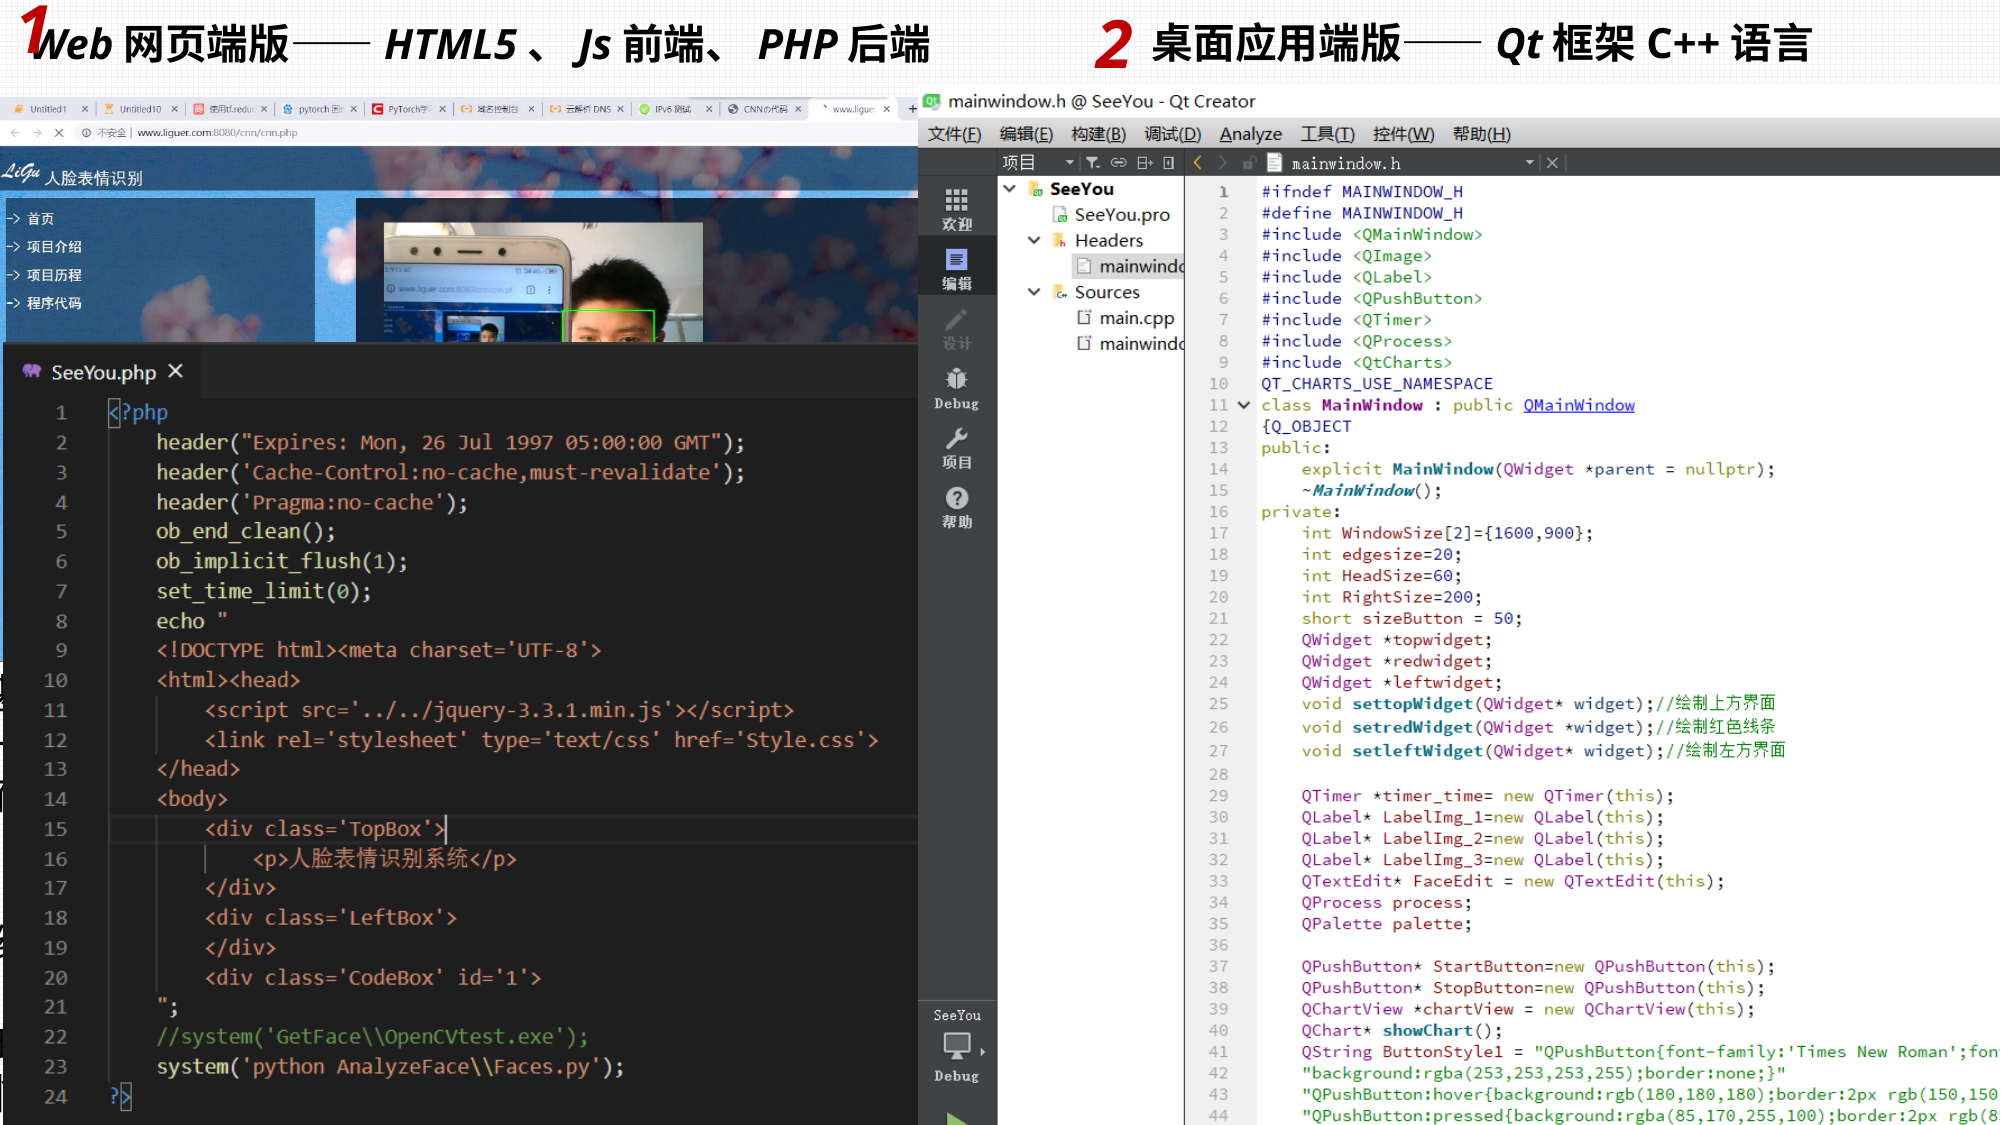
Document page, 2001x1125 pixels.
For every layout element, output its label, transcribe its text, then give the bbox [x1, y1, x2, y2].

text_box Web网页端版——HTML5、Js前端、PHP后端 [14, 10, 946, 75]
picture [0, 85, 2000, 1125]
text_box 2 [1081, 0, 1150, 85]
text_box 1 [0, 0, 67, 74]
text_box 桌面应用端版——Qt框架C++语言 [1150, 9, 1830, 75]
